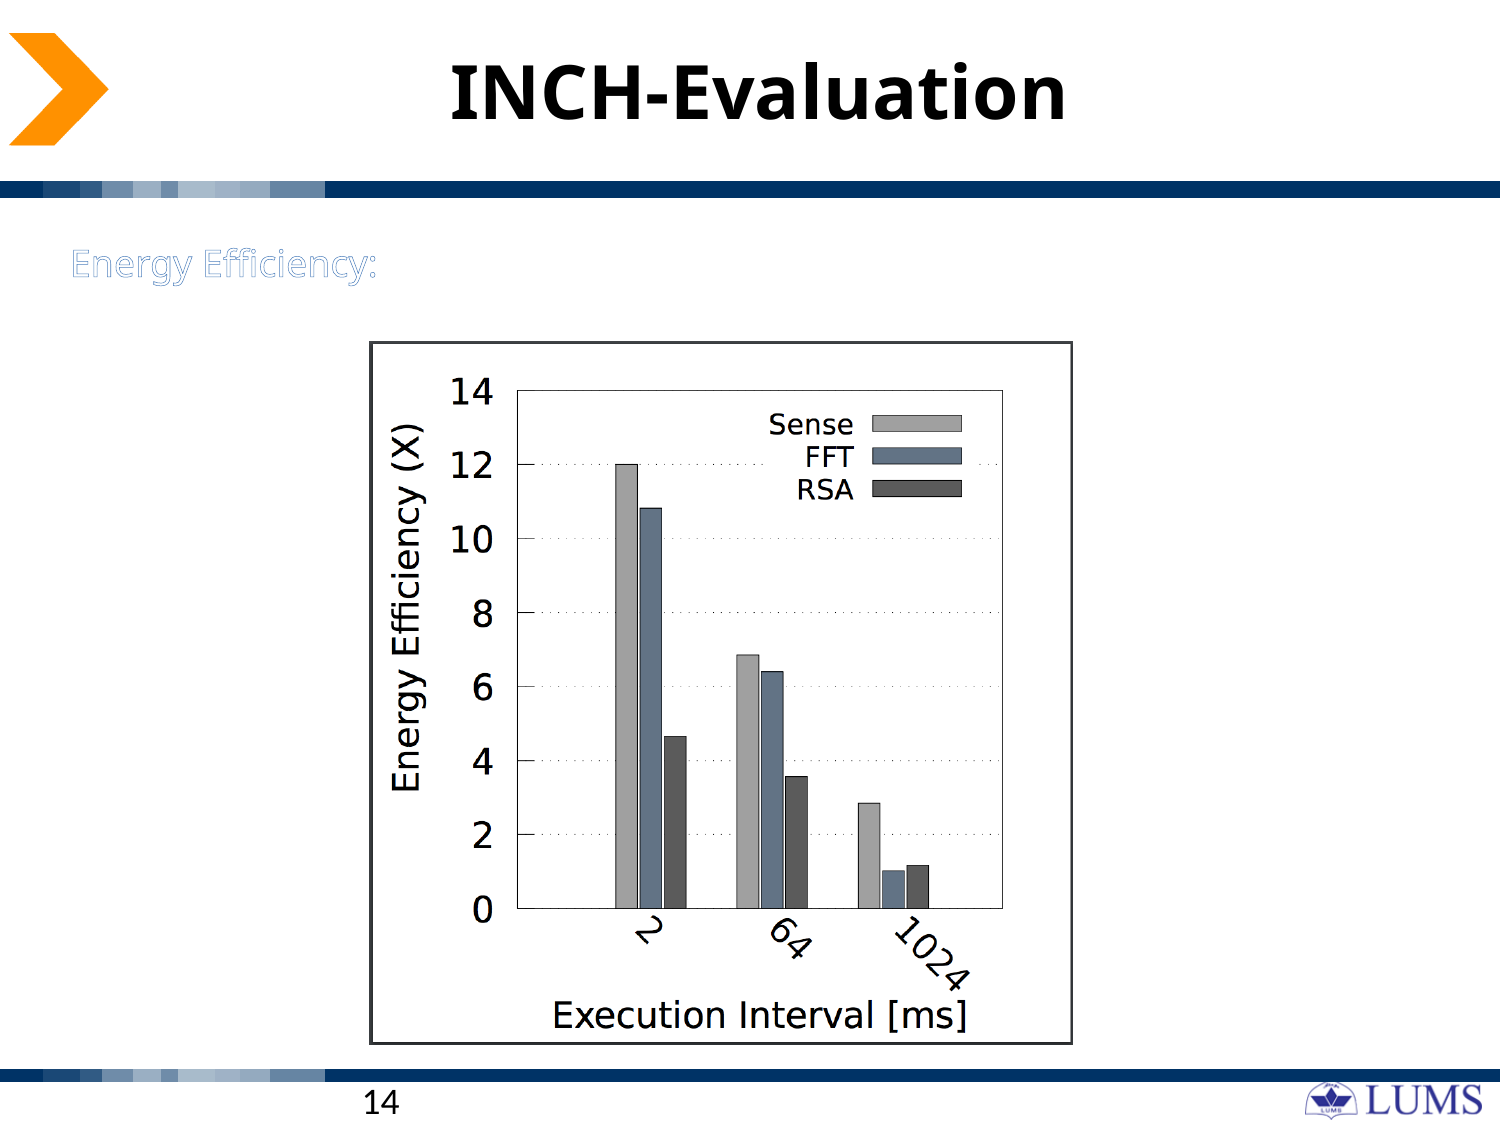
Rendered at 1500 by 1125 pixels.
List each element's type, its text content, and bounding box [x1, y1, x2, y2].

picture [0, 1069, 1500, 1121]
picture [0, 29, 154, 150]
picture [0, 181, 1500, 198]
picture [368, 340, 1073, 1045]
text_box Energy Efficiency: [55, 231, 438, 292]
text_box 14 [346, 1090, 415, 1125]
text_box INCH-Evaluation [303, 67, 1217, 150]
